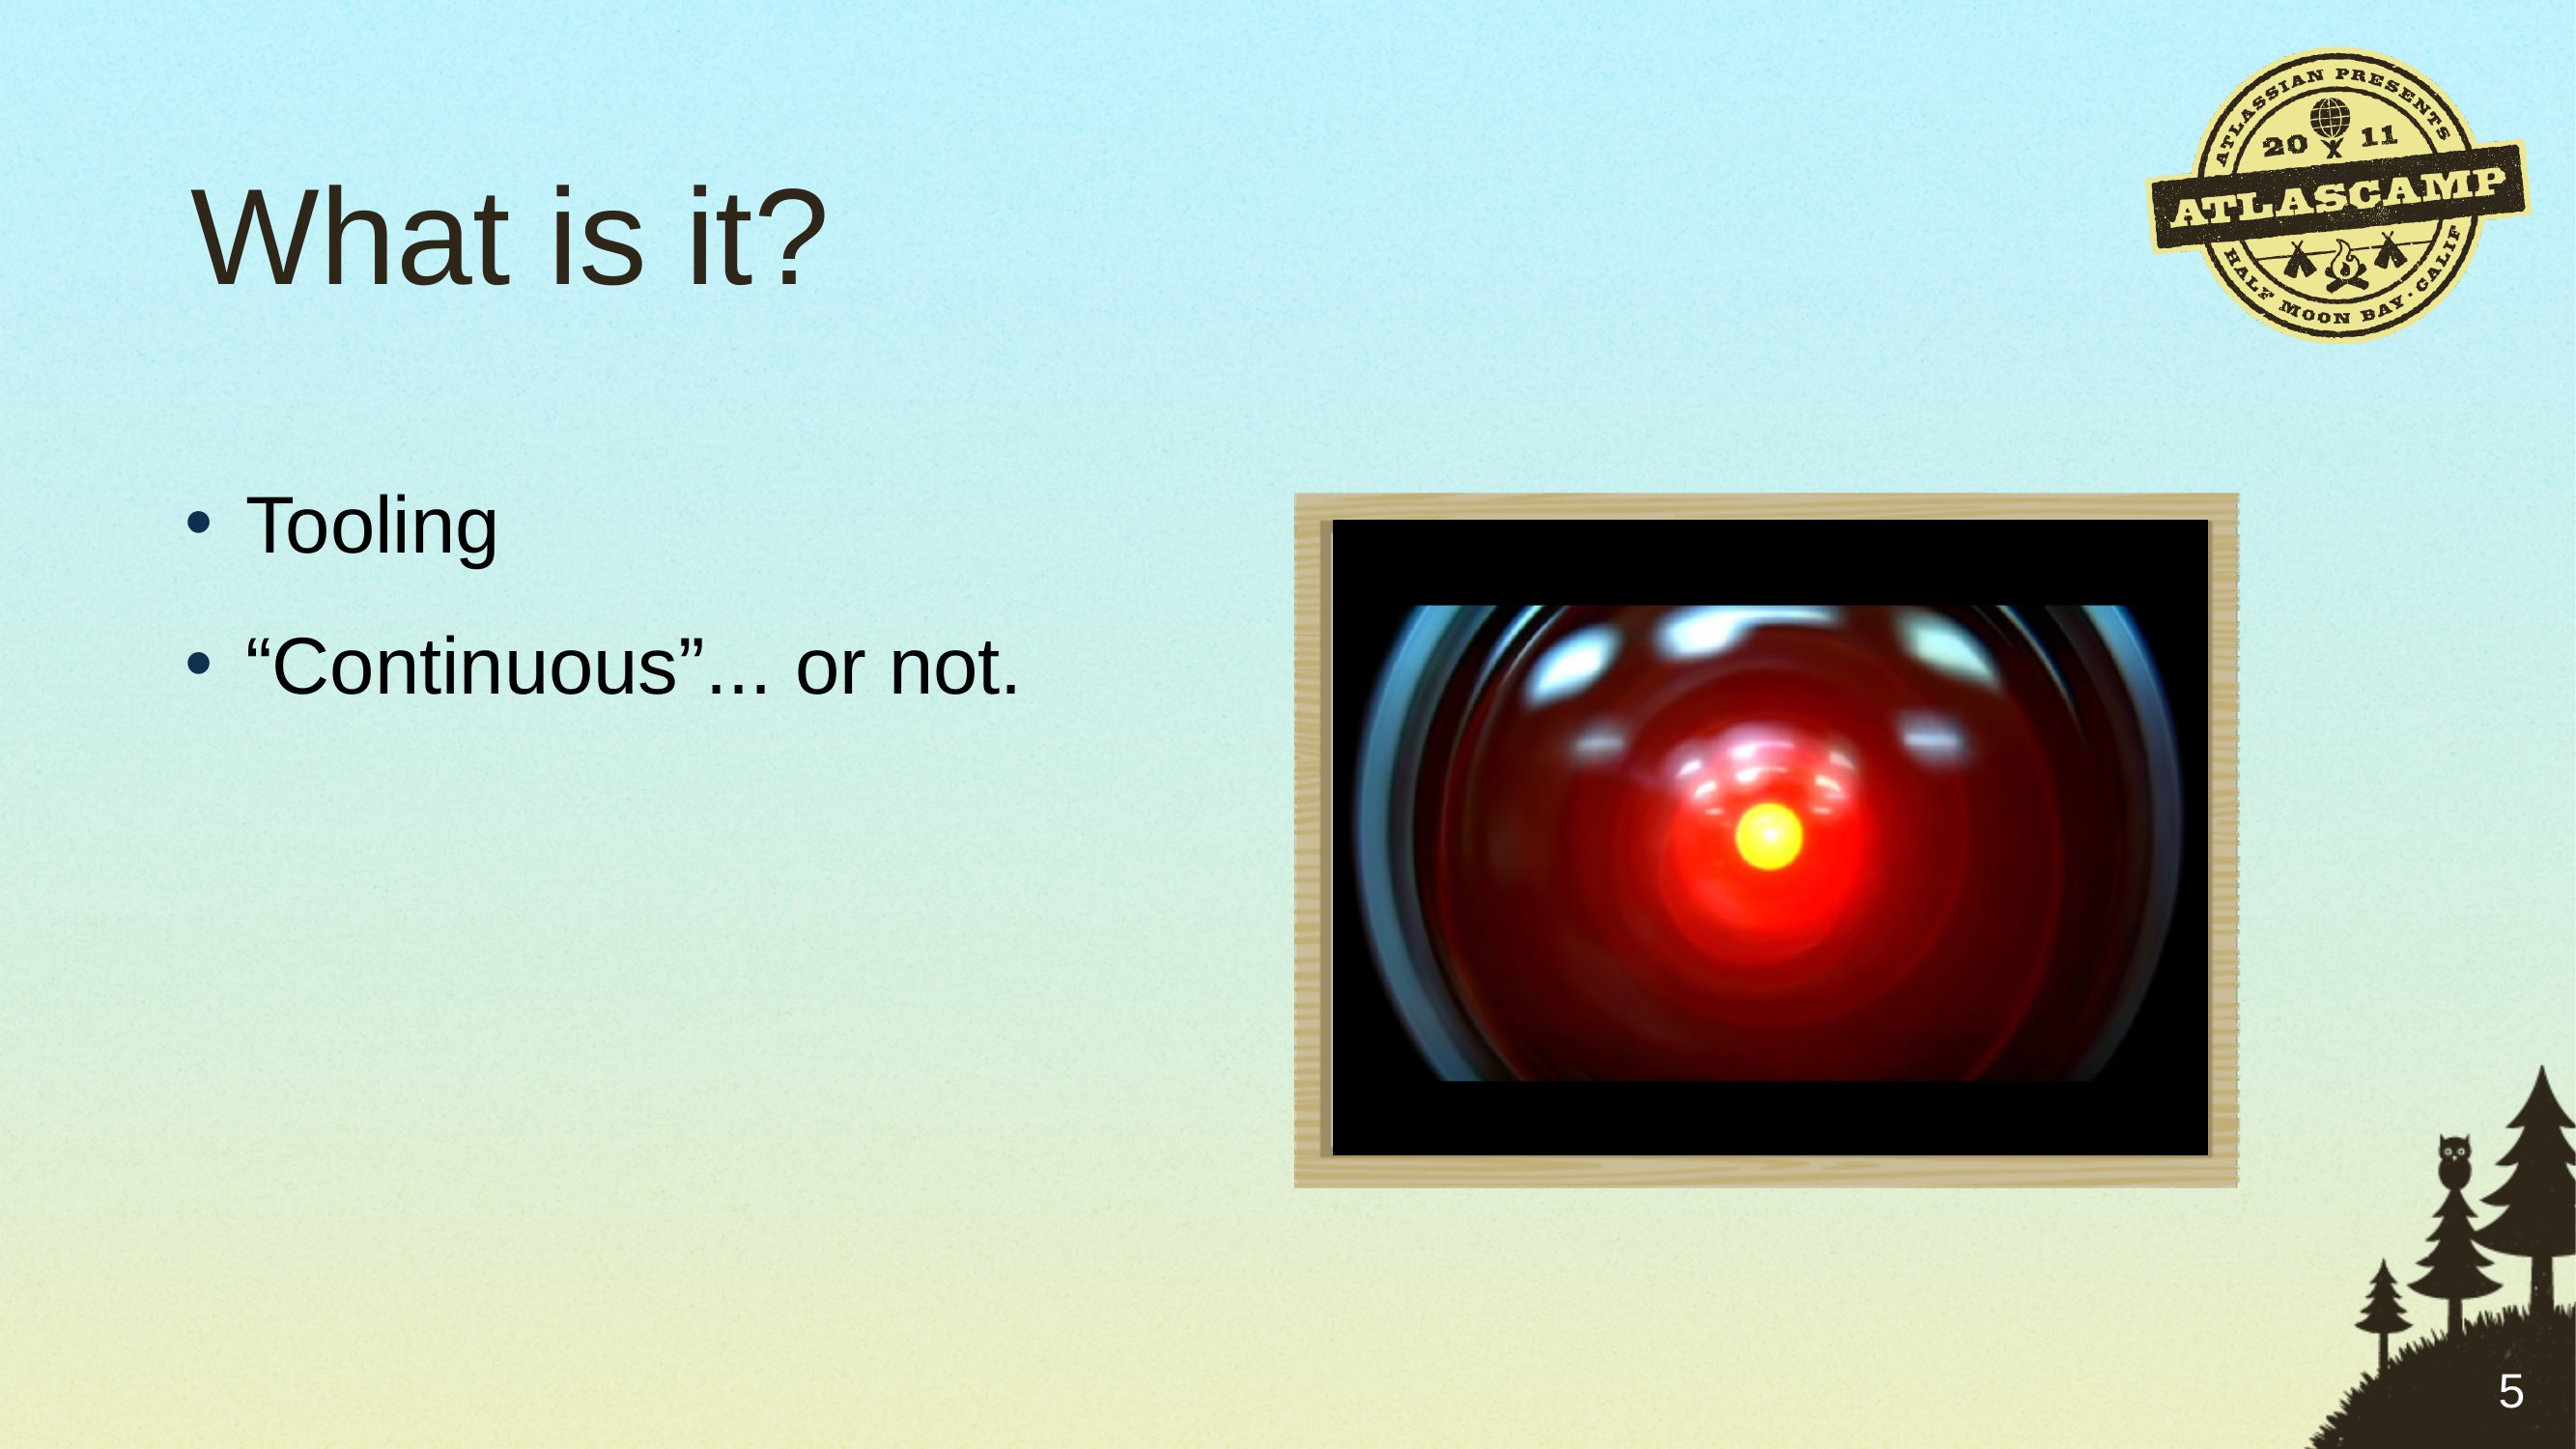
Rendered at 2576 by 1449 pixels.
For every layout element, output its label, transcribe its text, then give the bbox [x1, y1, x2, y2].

text_box Tooling “Continuous”... or not. [184, 472, 1272, 1248]
title What is it? [183, 58, 2106, 423]
slide_number 5 [2475, 1351, 2549, 1428]
picture [0, 0, 2576, 1449]
